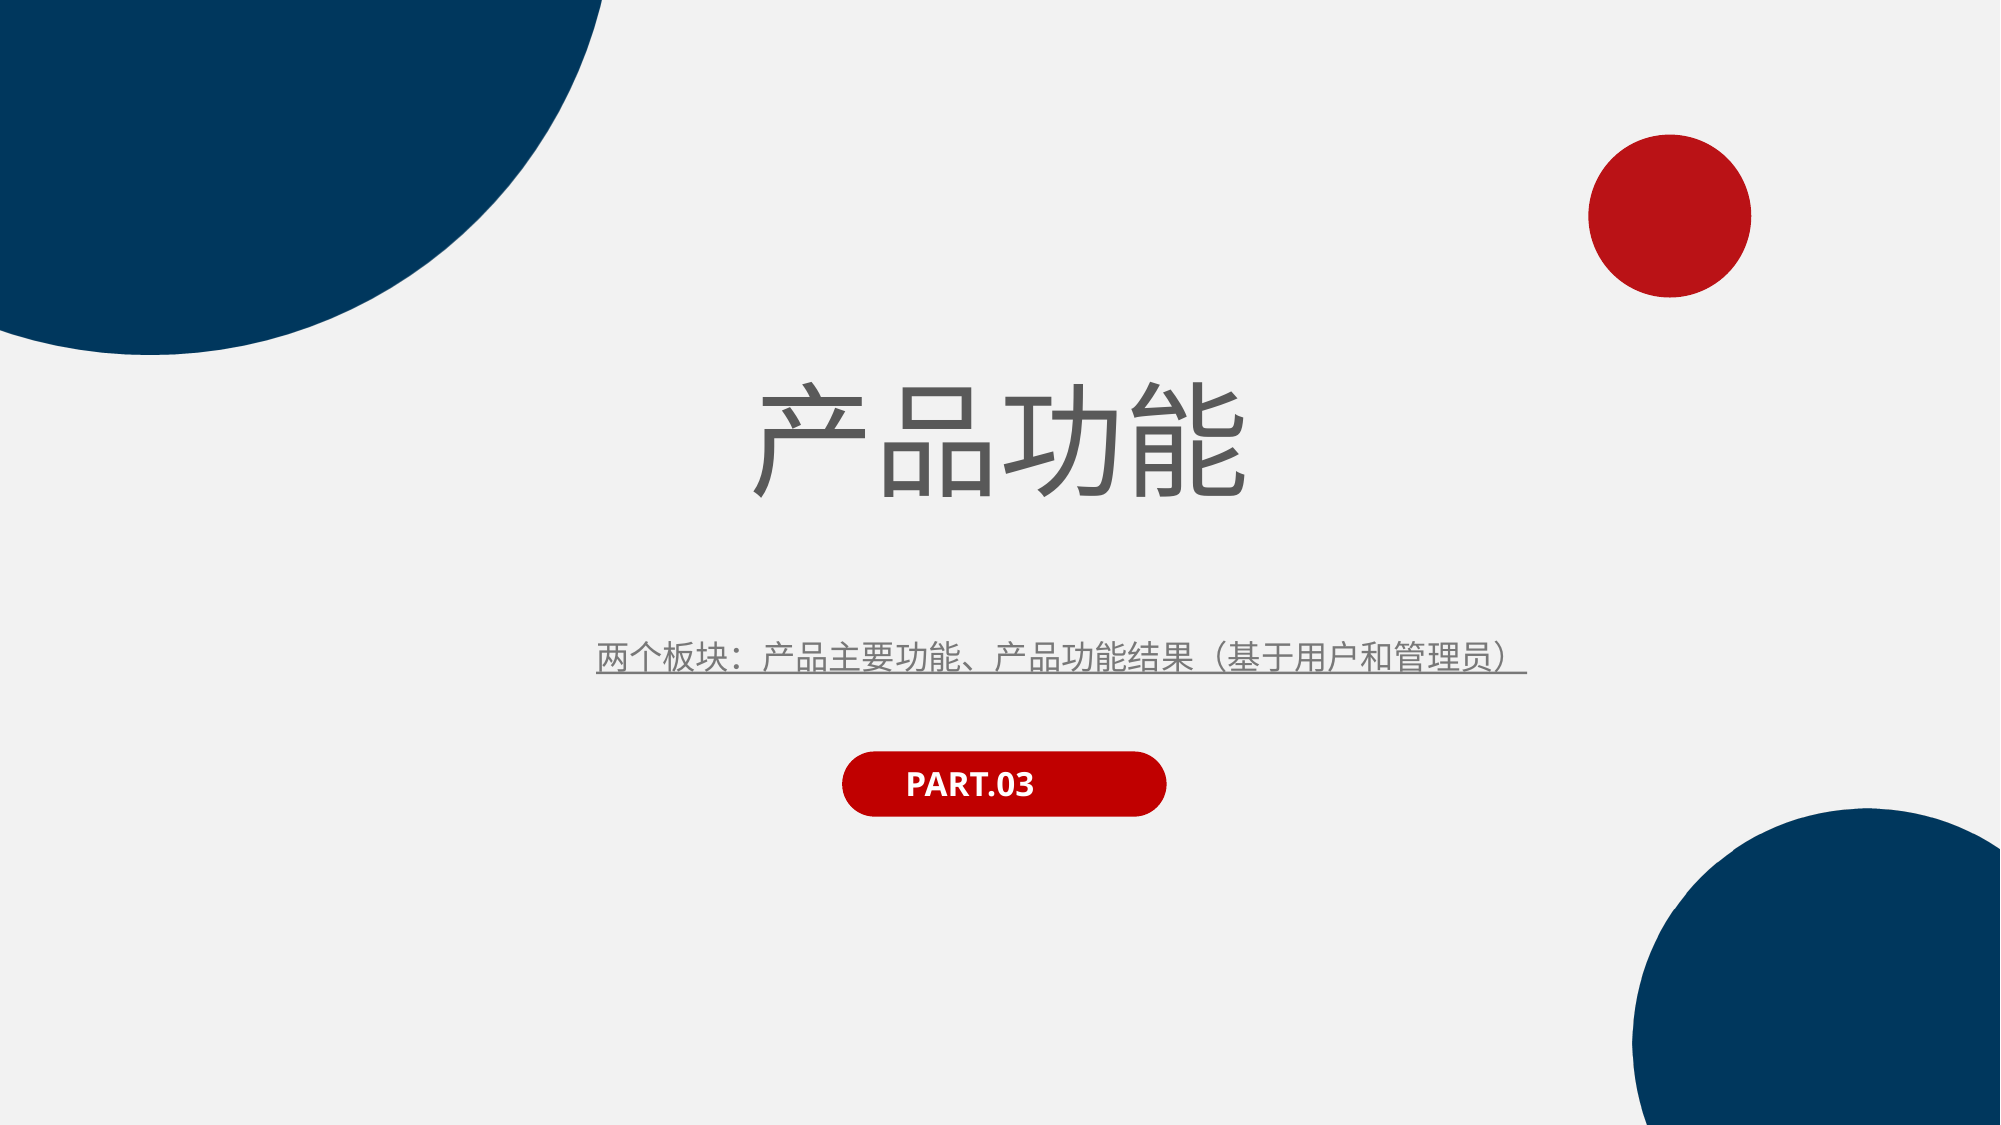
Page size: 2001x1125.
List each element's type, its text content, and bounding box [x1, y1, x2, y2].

text_box [841, 750, 1168, 818]
text_box 产品功能 [384, 325, 1615, 521]
picture [1632, 808, 2000, 1125]
text_box 两个板块：产品主要功能、产品功能结果（基于用户和管理员） [455, 608, 1668, 684]
picture [0, 0, 615, 355]
text_box PART.03 [890, 755, 1109, 811]
text_box [1587, 133, 1753, 299]
